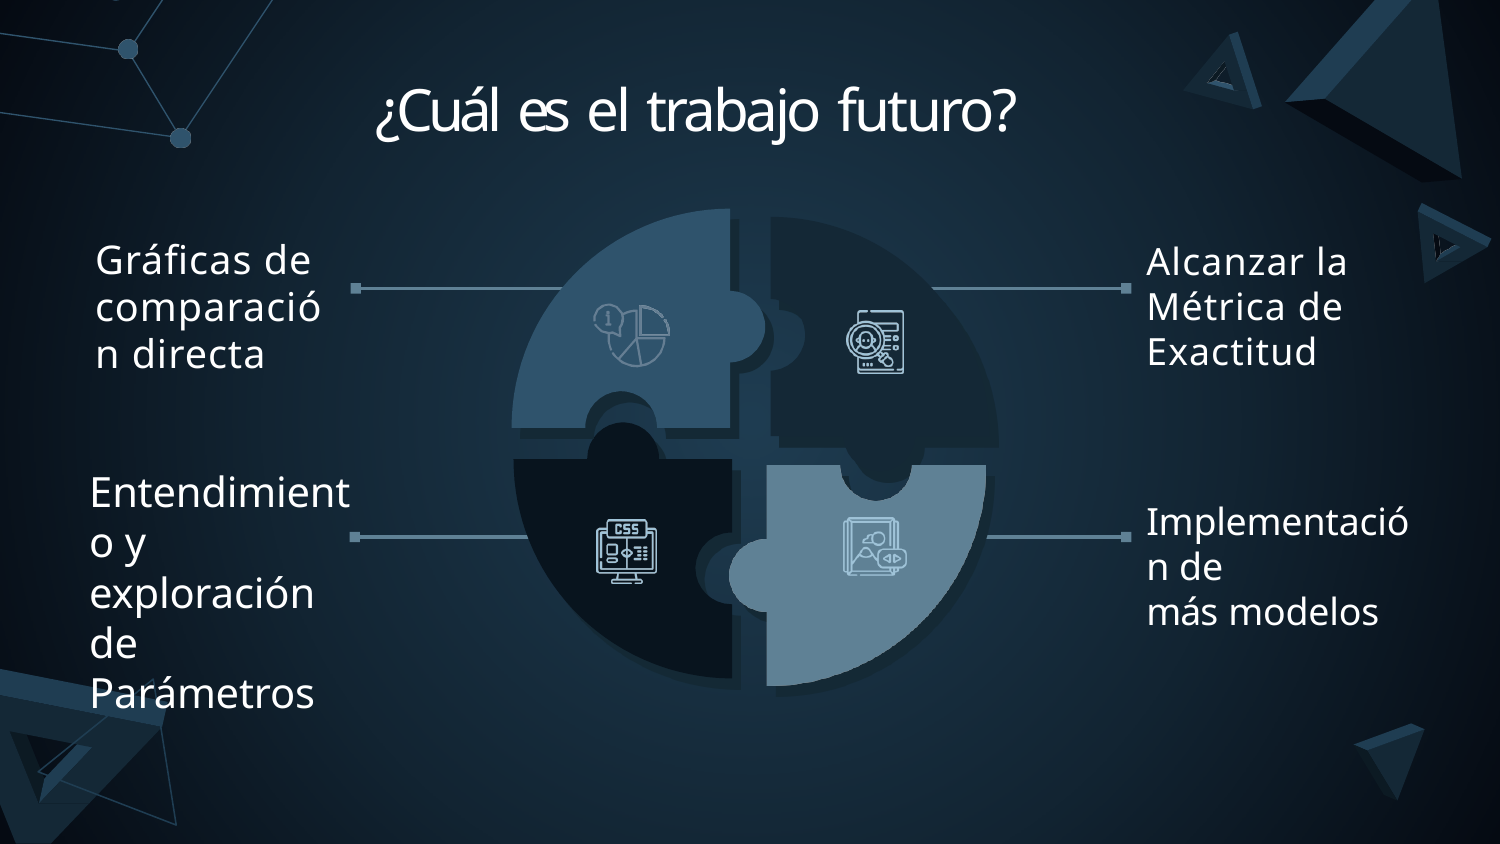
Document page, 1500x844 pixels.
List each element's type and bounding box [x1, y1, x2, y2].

text_box [0, 0, 1500, 844]
text_box [511, 208, 999, 697]
